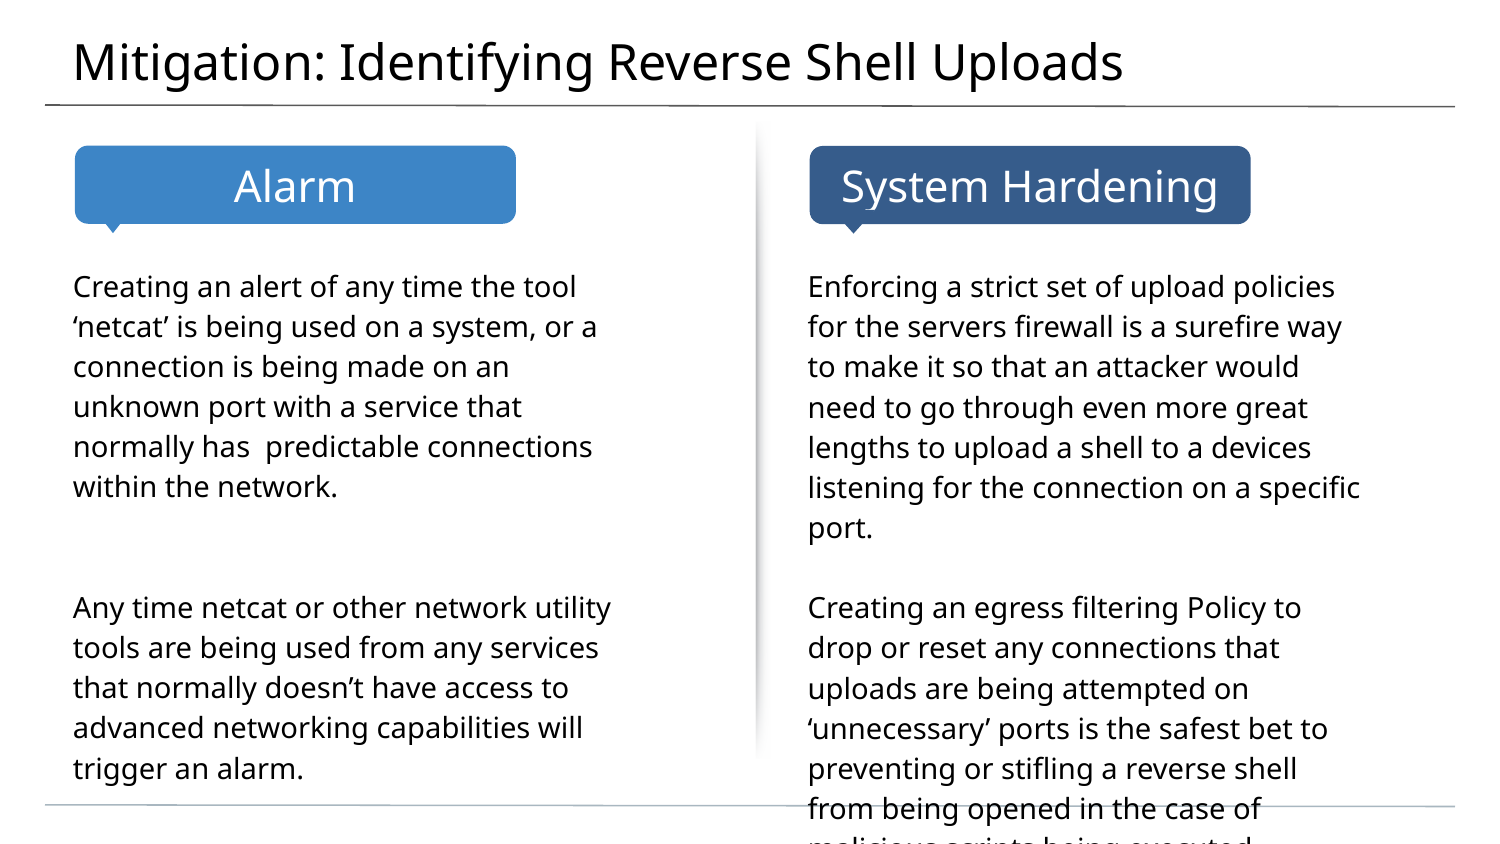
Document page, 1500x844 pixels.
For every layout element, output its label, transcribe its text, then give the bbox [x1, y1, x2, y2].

title Mitigation: Identifying Reverse Shell Uploads [0, 0, 1500, 88]
subtitle Enforcing a strict set of upload policies for the servers firewall is a surefire way to make it so that an attacker would need to go through even more great lengths to upload a shell to a devices listening for the connection on a specific port. Creating an egress filtering Policy to drop or reset any connections that uploads are being attempted on ‘unnecessary’ ports is the safest bet to preventing or stifling a reverse shell from being opened in the case of malicious scripts being executed. [732, 263, 1438, 805]
picture [703, 107, 839, 782]
subtitle Creating an alert of any time the tool ‘netcat’ is being used on a system, or a connection is being made on an unknown port with a service that normally has predictable connections within the network. Any time netcat or other network utility tools are being used from any services that normally doesn’t have access to advanced networking capabilities will trigger an alarm. [0, 262, 704, 805]
